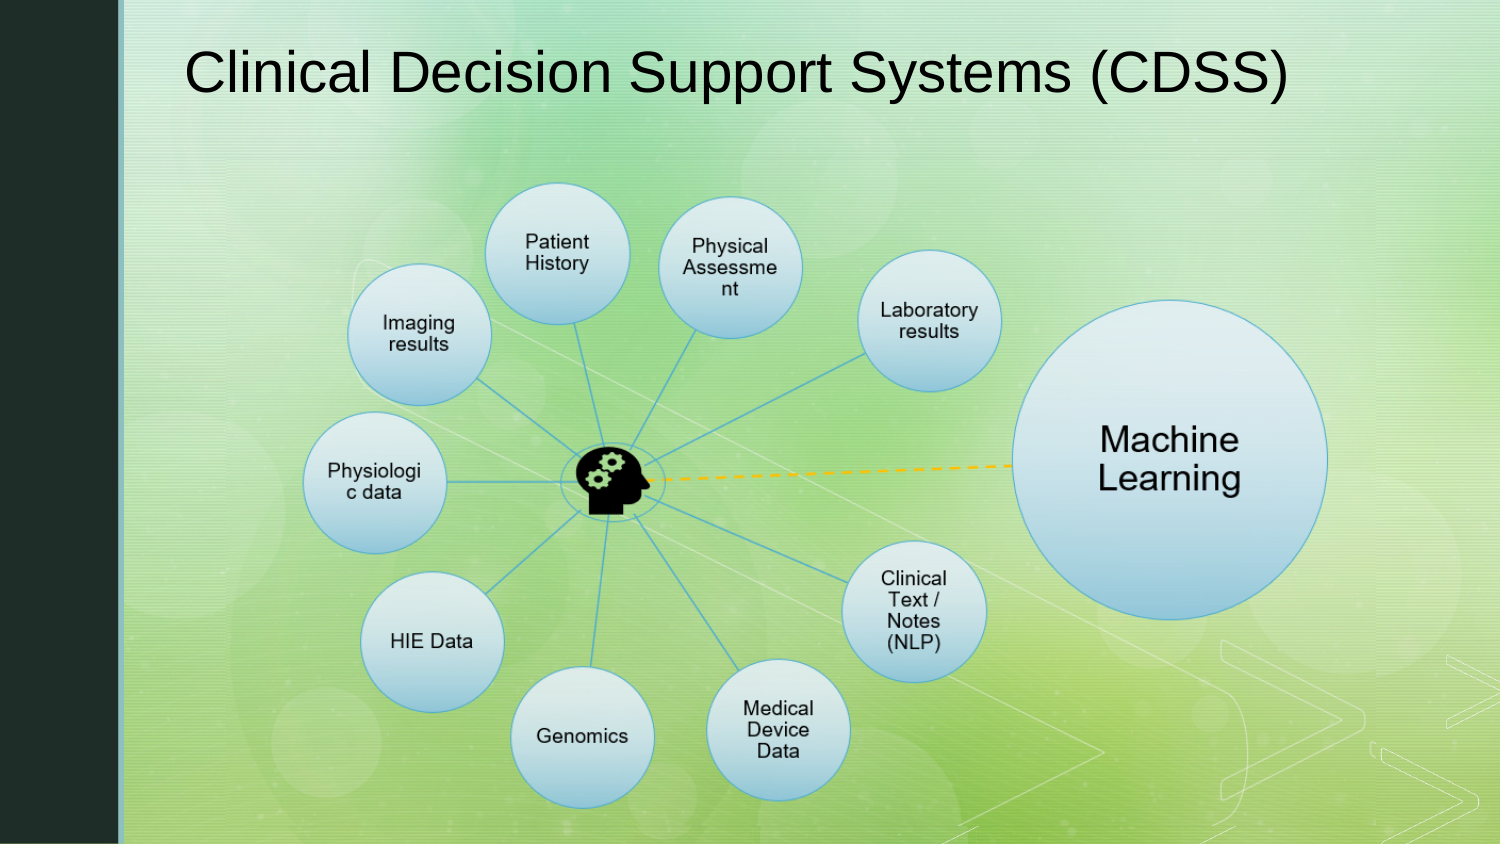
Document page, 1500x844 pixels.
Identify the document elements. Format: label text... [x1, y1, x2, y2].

title Clinical Decision Support Systems (CDSS) [169, 19, 1500, 114]
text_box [291, 180, 1463, 844]
picture [124, 0, 1500, 844]
